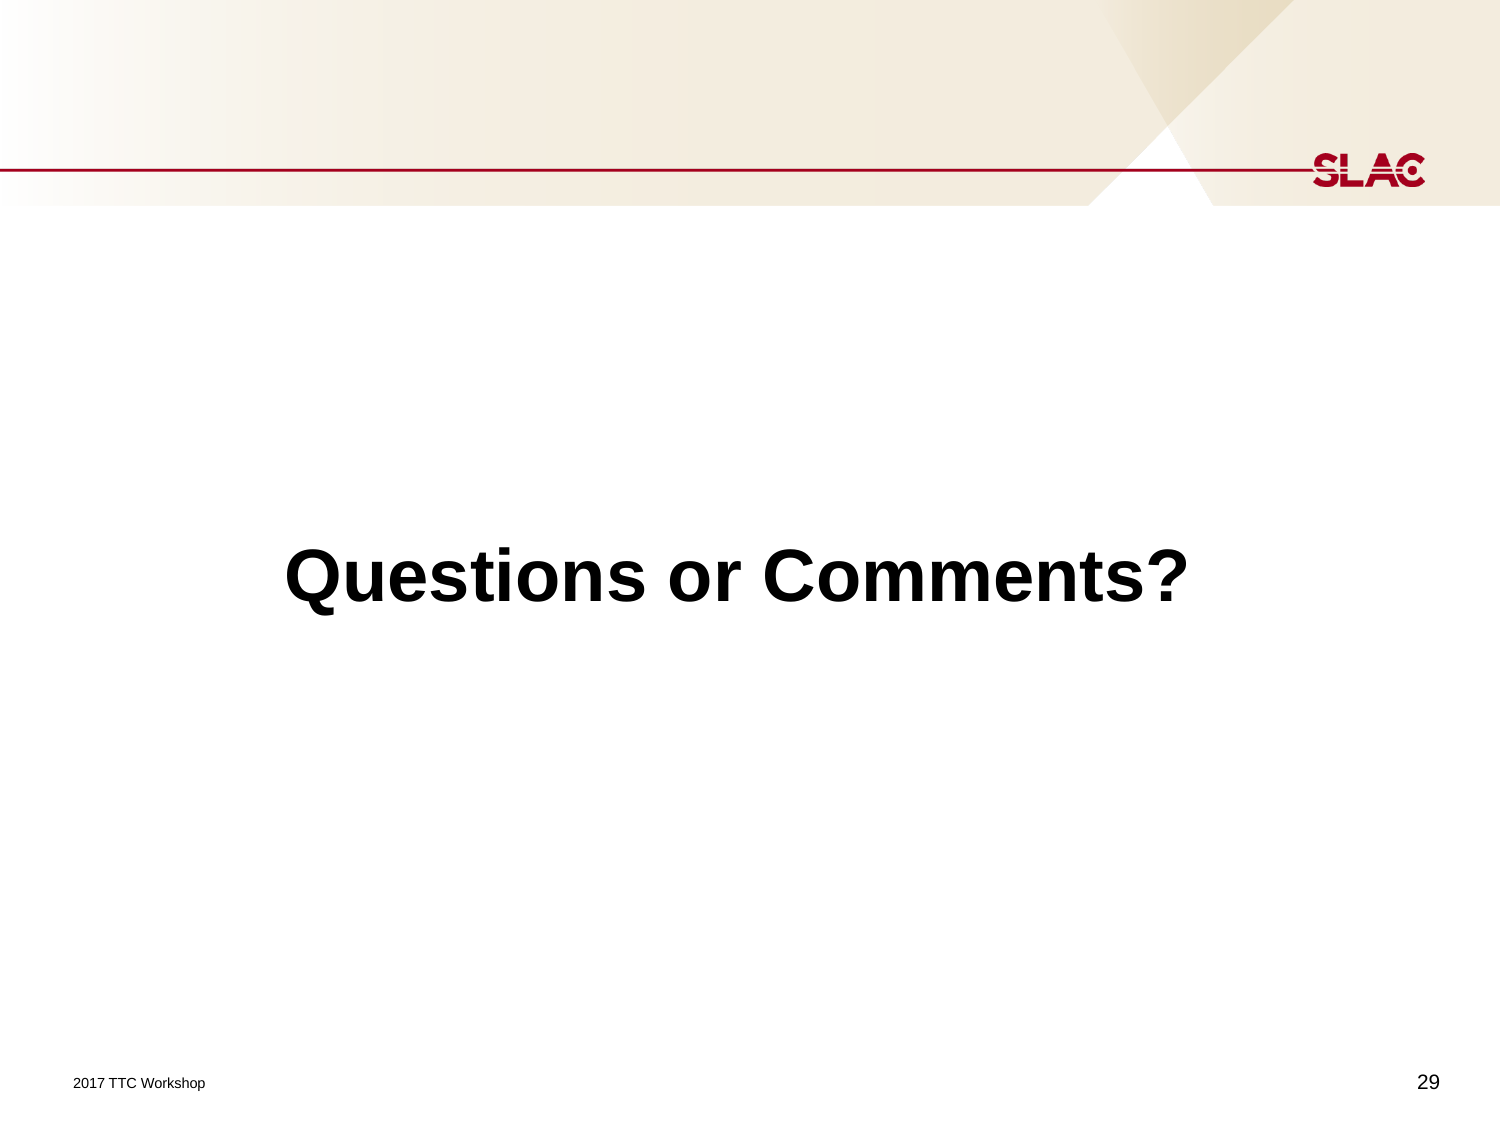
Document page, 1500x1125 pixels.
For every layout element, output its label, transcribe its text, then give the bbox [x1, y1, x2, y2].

slide_number 29 [1405, 1036, 1458, 1125]
footer 2017 TTC Workshop [73, 1073, 750, 1125]
picture [0, 0, 1500, 206]
list Questions or Comments? [73, 508, 1404, 617]
